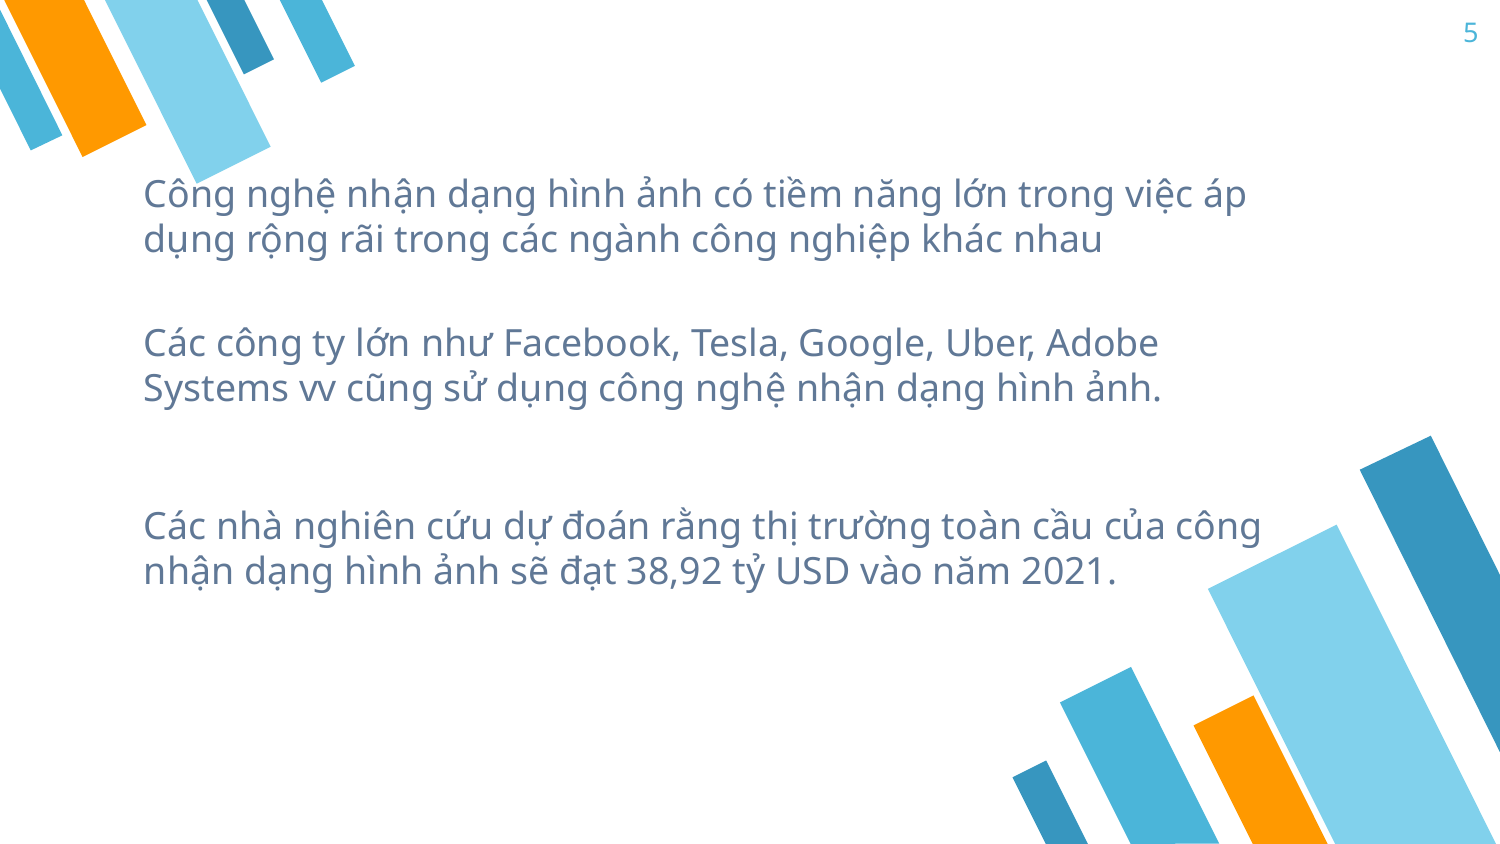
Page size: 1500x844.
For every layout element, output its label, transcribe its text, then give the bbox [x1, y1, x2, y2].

text_box Các nhà nghiên cứu dự đoán rằng thị trường toàn cầu của công nhận dạng hình ảnh sẽ đạt 38,92 tỷ USD vào năm 2021. [129, 494, 1298, 600]
text_box Các công ty lớn như Facebook, Tesla, Google, Uber, Adobe Systems vv cũng sử dụng công nghệ nhận dạng hình ảnh. [129, 311, 1285, 451]
text_box Công nghệ nhận dạng hình ảnh có tiềm năng lớn trong việc áp dụng rộng rãi trong các ngành công nghiệp khác nhau [129, 162, 1336, 268]
slide_number 5 [1403, 0, 1494, 65]
